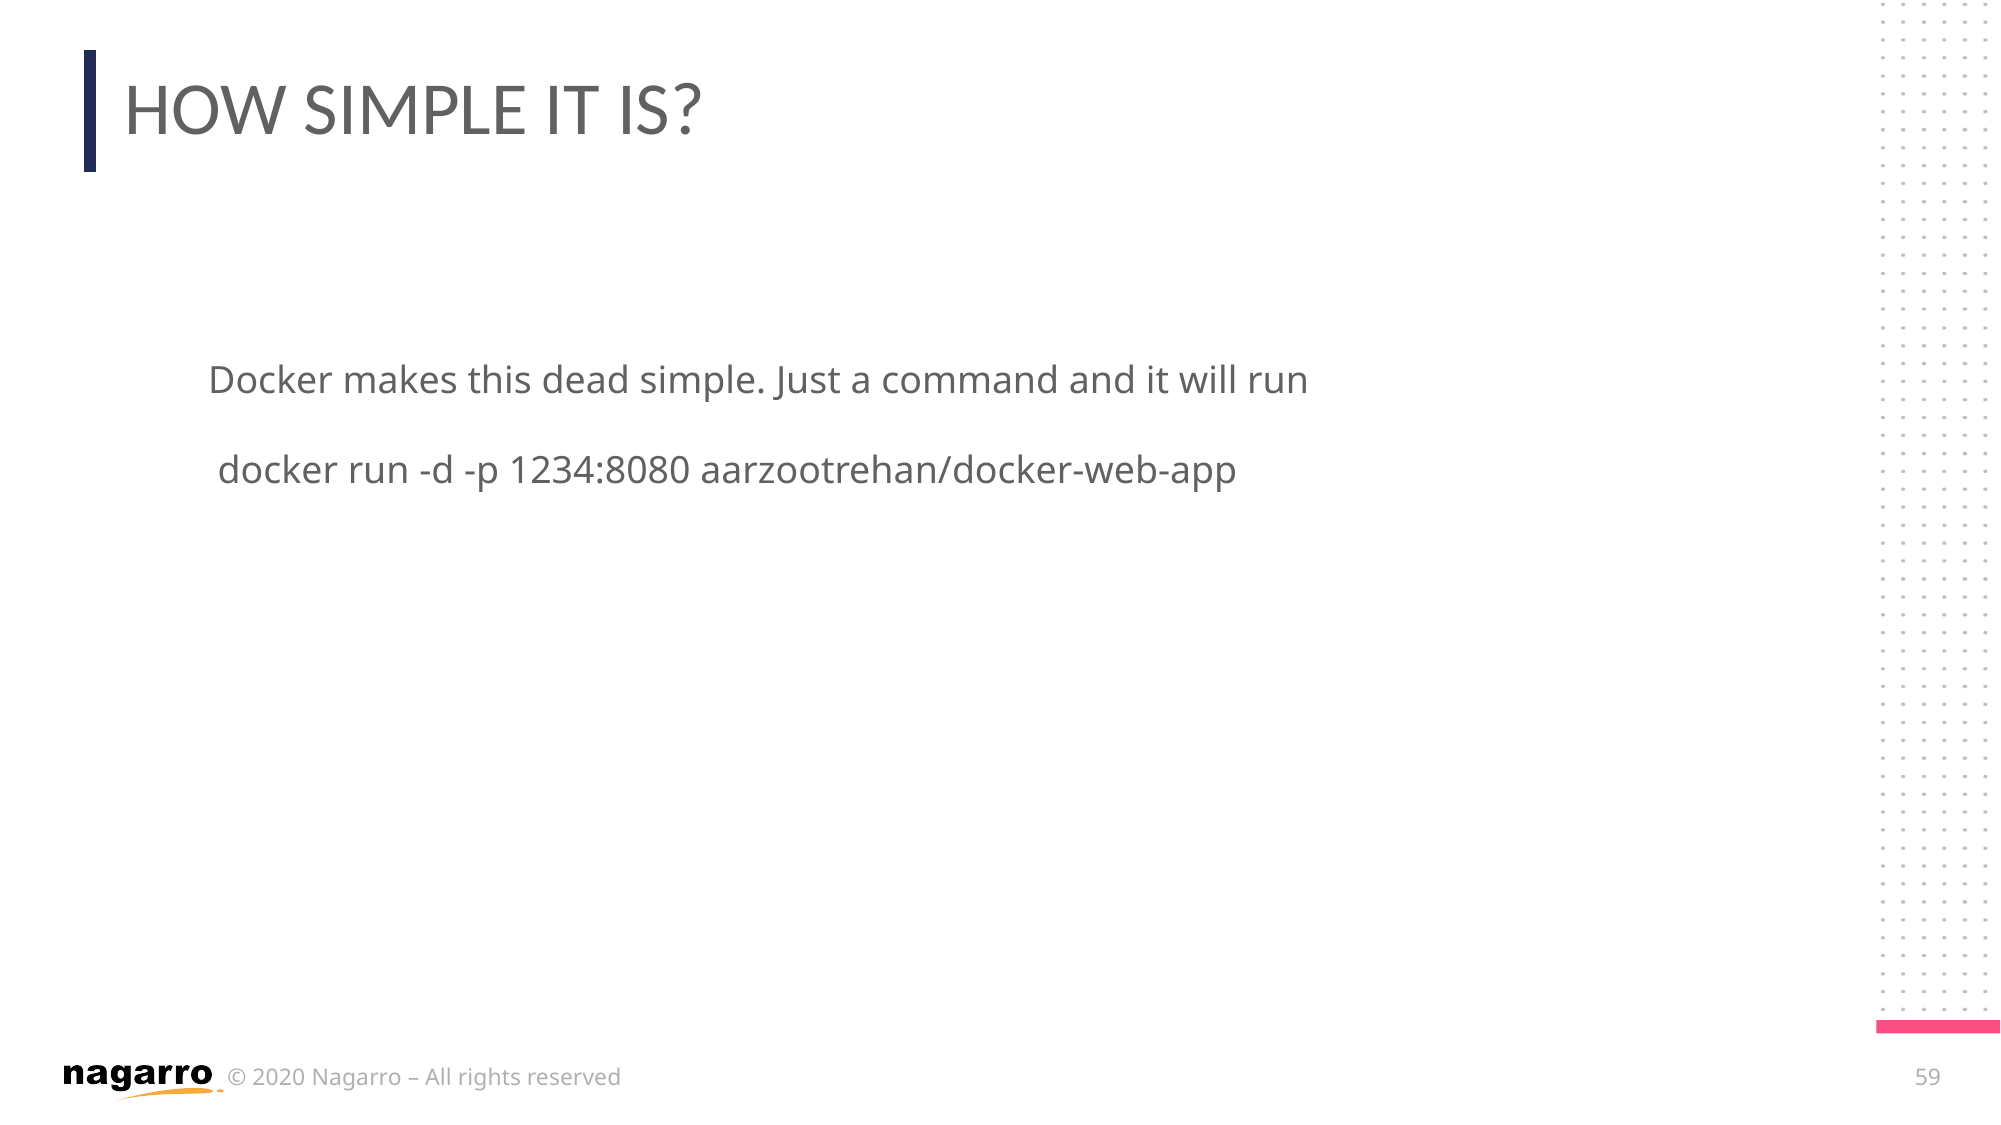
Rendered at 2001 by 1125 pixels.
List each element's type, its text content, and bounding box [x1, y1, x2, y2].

title HOW SIMPLE IT IS? [109, 62, 1814, 160]
text_box Docker makes this dead simple. Just a command and it will run docker run -d -p 1234:8080 aarzootrehan/docker-web-app [193, 348, 1542, 634]
picture [1881, 0, 2000, 1020]
picture [64, 1065, 224, 1102]
